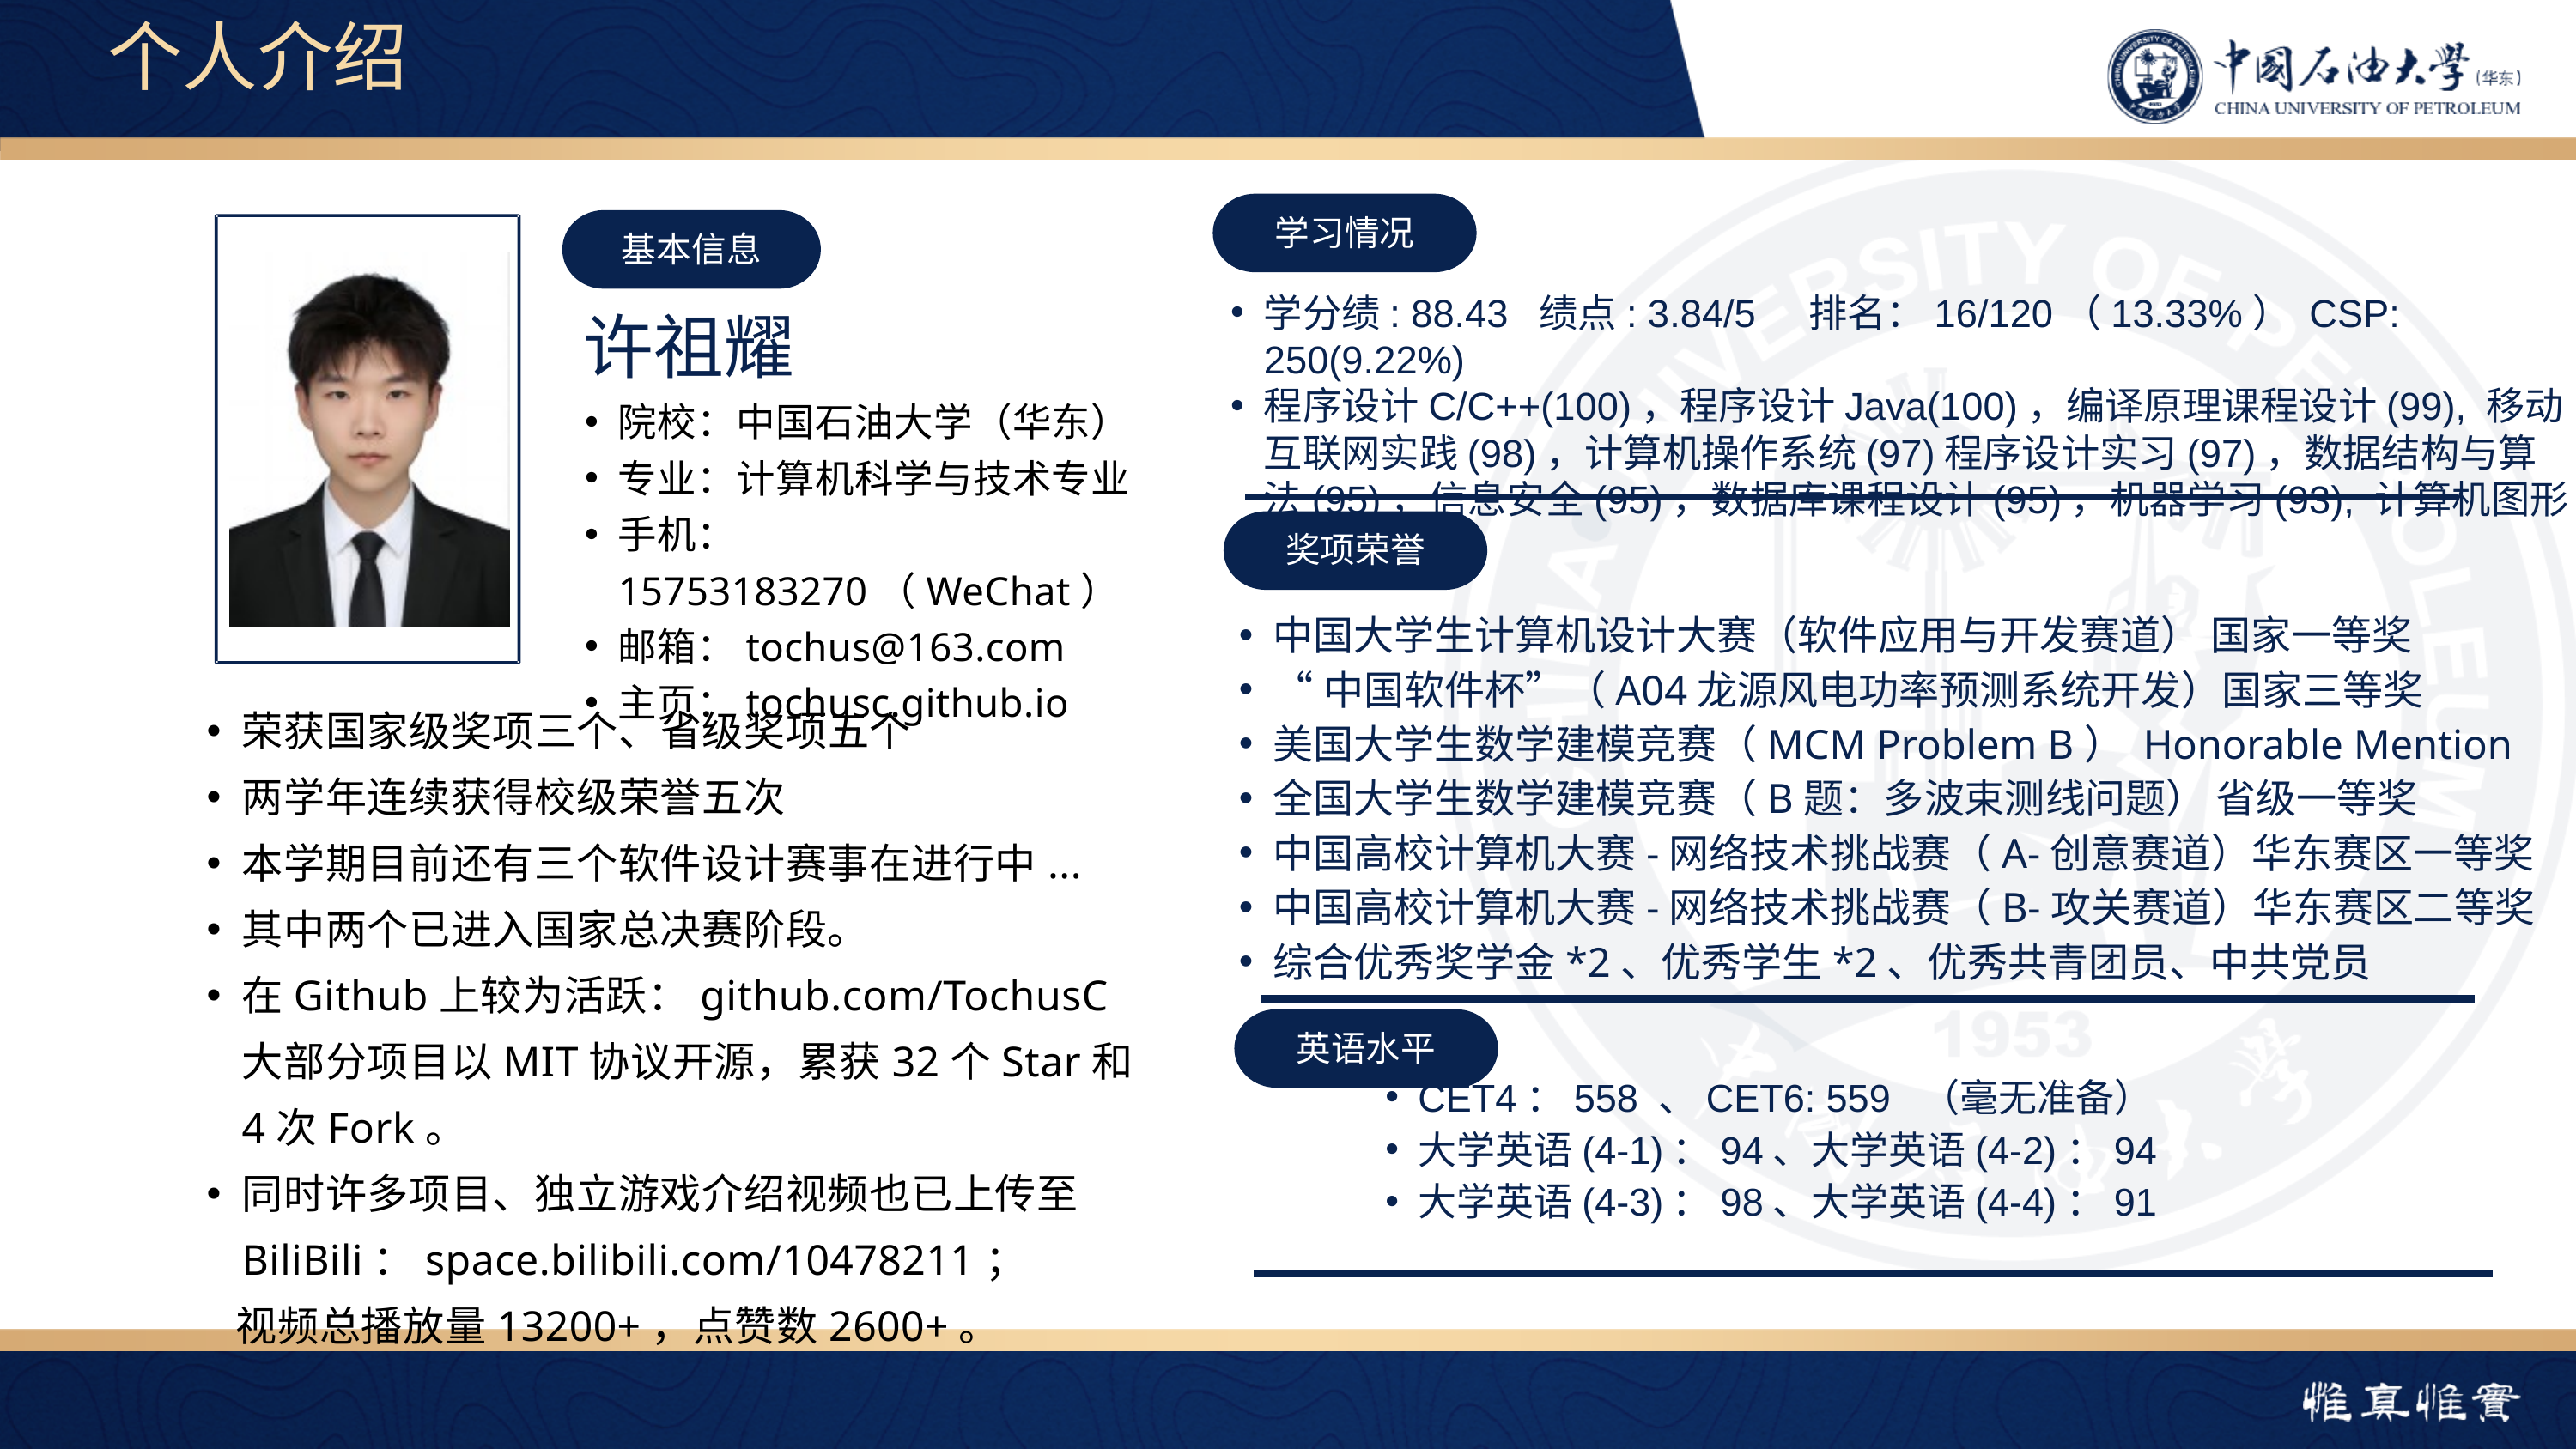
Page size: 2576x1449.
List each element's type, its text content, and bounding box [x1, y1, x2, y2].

text_box [2213, 39, 2521, 114]
text_box 中国大学生计算机设计大赛（软件应用与开发赛道） 国家一等奖 “中国软件杯”（A04龙源风电功率预测系统开发）国家三等奖 美国大学生数学建模竞赛（MCM Problem B） Honorable Mention 全国大学生数学建模竞赛（B题：多波束测线问题） 省级一等奖 中国高校计算机大赛-网络技术挑战赛（A-创意赛道）华东赛区一等奖 中国高校计算机大赛-网络技术挑战赛（B-攻关赛道）华东赛区二等奖 综合优秀奖学金*2、优秀学生*2、优秀共青团员、中共党员 [1205, 603, 2576, 985]
text_box [2107, 29, 2203, 124]
text_box 个人介绍 [107, 9, 568, 100]
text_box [1234, 1009, 1498, 1088]
text_box CET4：558 、CET6: 559 （毫无准备） 大学英语(4-1)：94、大学英语(4-2)：94 大学英语(4-3)：98、大学英语(4-4)：91 [1352, 1067, 2458, 1224]
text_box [214, 214, 521, 664]
text_box 院校：中国石油大学（华东） 专业：计算机科学与技术专业 手机：15753183270（WeChat） 邮箱：tochus@163.com 主页：tochusc.github.io [551, 388, 1168, 725]
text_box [1212, 193, 1477, 273]
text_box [1223, 511, 1488, 591]
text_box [562, 209, 822, 289]
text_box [1249, 1269, 2497, 1277]
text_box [1257, 995, 2479, 1003]
text_box 荣获国家级奖项三个、省级奖项五个 两学年连续获得校级荣誉五次 本学期目前还有三个软件设计赛事在进行中... 其中两个已进入国家总决赛阶段。 在Github上较为活跃：github.com/TochusC大部分项目以MIT协议开源，累获32个Star和4次Fork。 同时许多项目、独立游戏介绍视频也已上传至BiliBili：space.bilibili.com/10478211； 视频总播放量13200+，点赞数2600+。 [171, 688, 1140, 1350]
picture [229, 252, 511, 627]
text_box [1443, 160, 2576, 603]
text_box [0, 0, 1709, 137]
text_box [0, 1351, 2576, 1449]
text_box 学分绩: 88.43 绩点: 3.84/5 排名：16/120（13.33%） CSP: 250(9.22%) 程序设计C/C++(100)，程序设计Java(100)，编译原理课程设计(99), 移动互联网实践(98)，计算机操作系统(97)程序设计实习(97)，数据结构与算法(95)，信息安全(95)，数据库课程设计(95)，机器学习(93), 计算机图形学(91), [1197, 288, 2573, 569]
text_box [0, 1329, 2576, 1351]
text_box [1443, 985, 2576, 1277]
text_box [0, 137, 2576, 160]
text_box [2303, 1381, 2521, 1422]
text_box 许祖耀 [583, 302, 846, 387]
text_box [1241, 493, 2463, 501]
